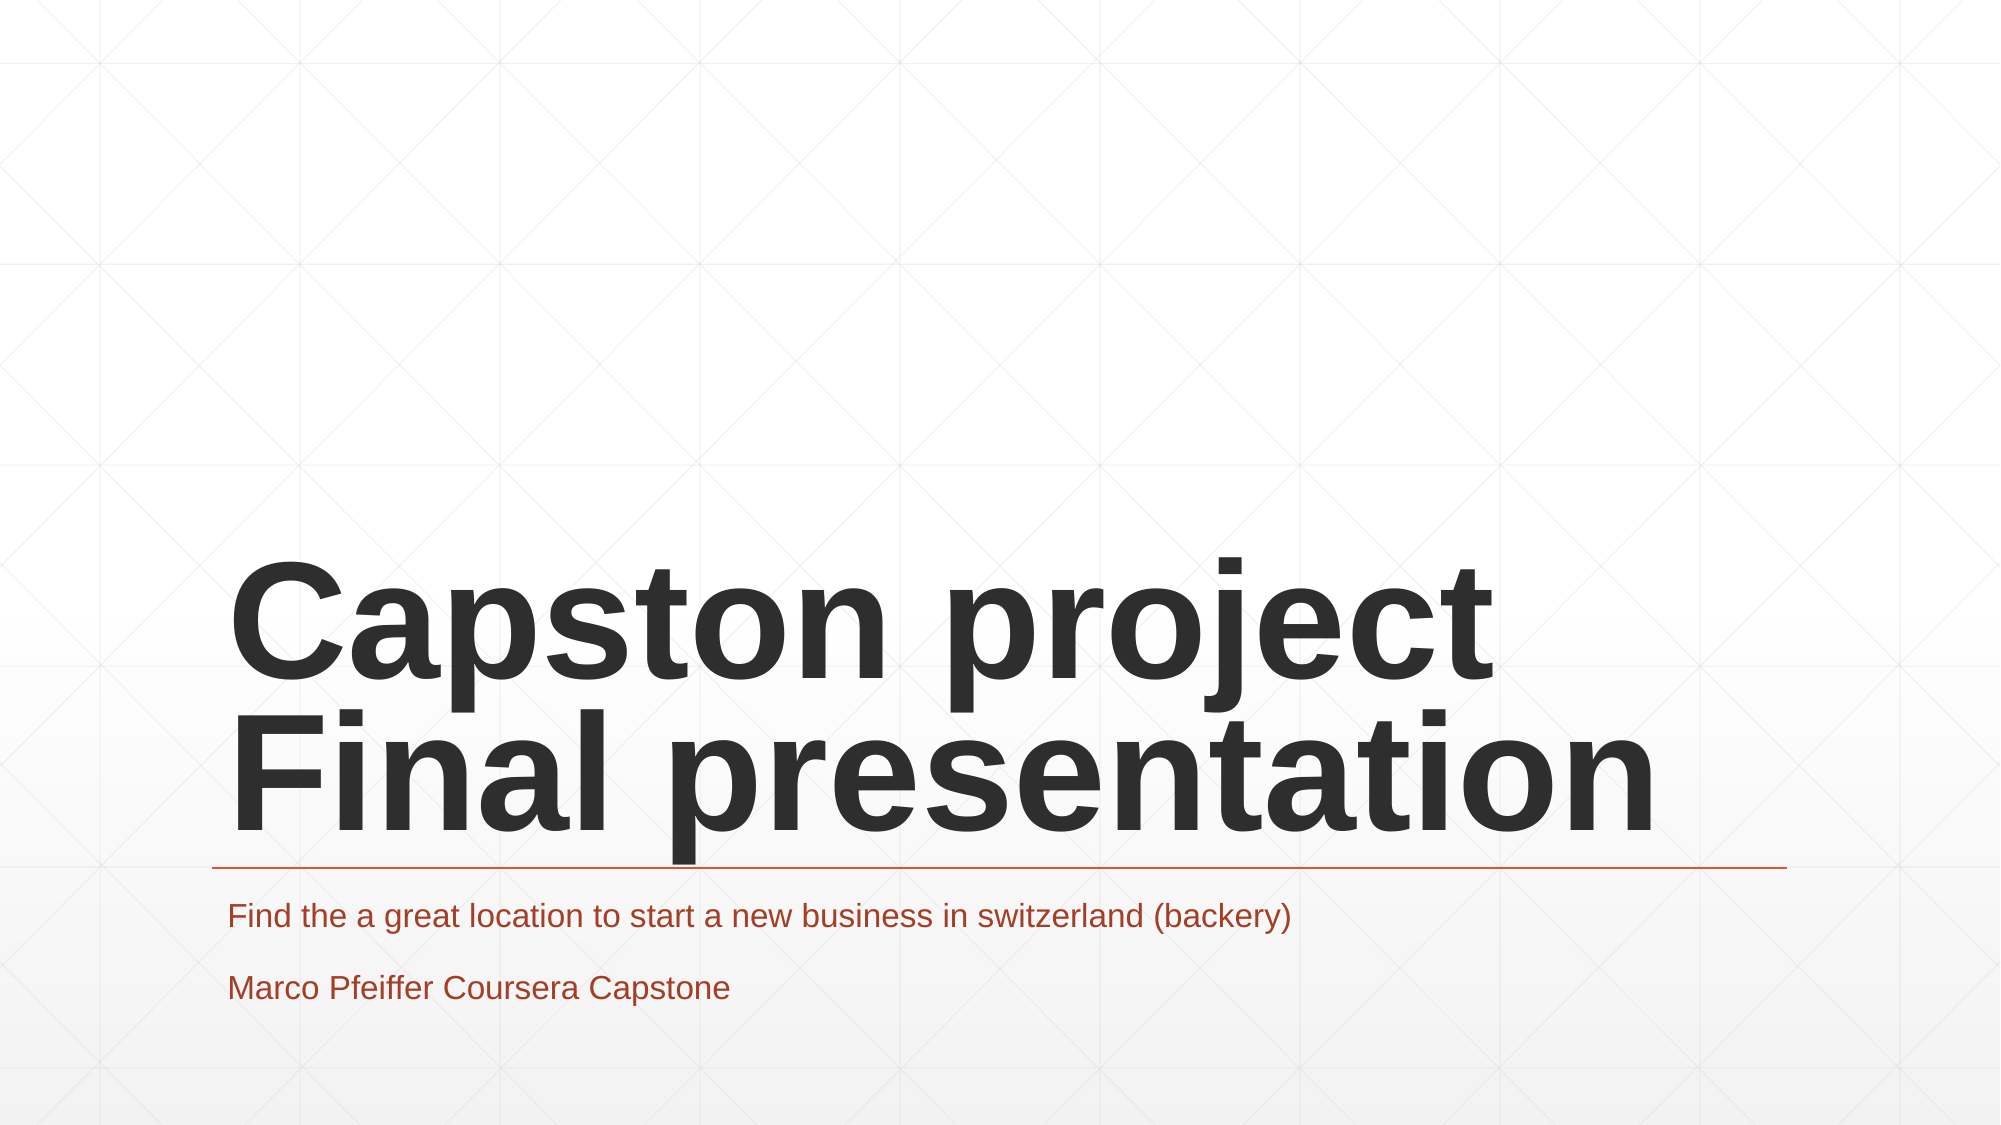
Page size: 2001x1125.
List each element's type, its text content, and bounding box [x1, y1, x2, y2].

title Capston project Final presentation [212, 313, 1788, 869]
subtitle Find the a great location to start a new business in switzerland (backery) Marco Pfeiffer Coursera Capstone [212, 891, 1788, 967]
